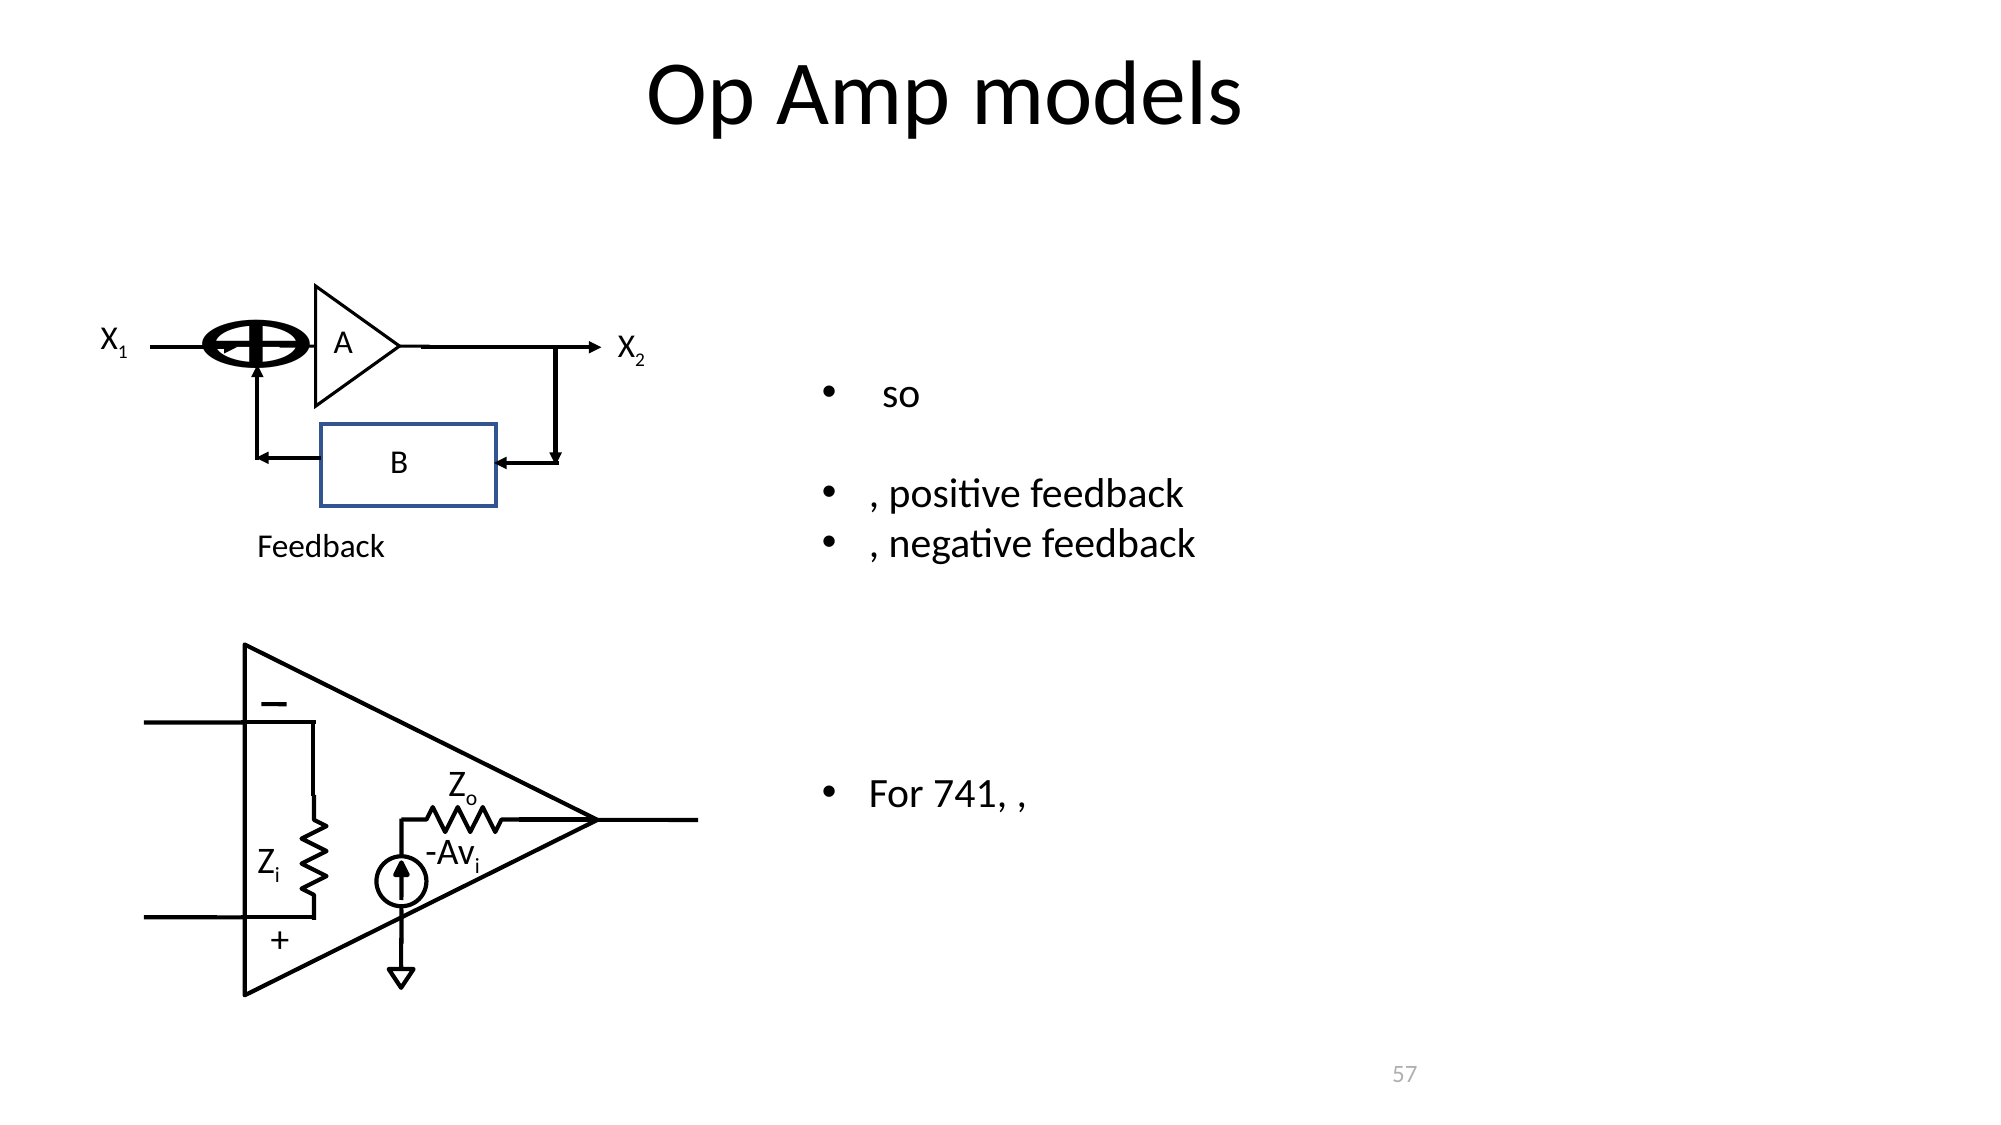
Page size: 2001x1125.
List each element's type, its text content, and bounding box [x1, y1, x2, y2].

slide_number 57 [1074, 738, 1425, 1125]
text_box Op Amp models [0, 25, 1892, 151]
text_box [143, 644, 699, 996]
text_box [85, 285, 668, 573]
